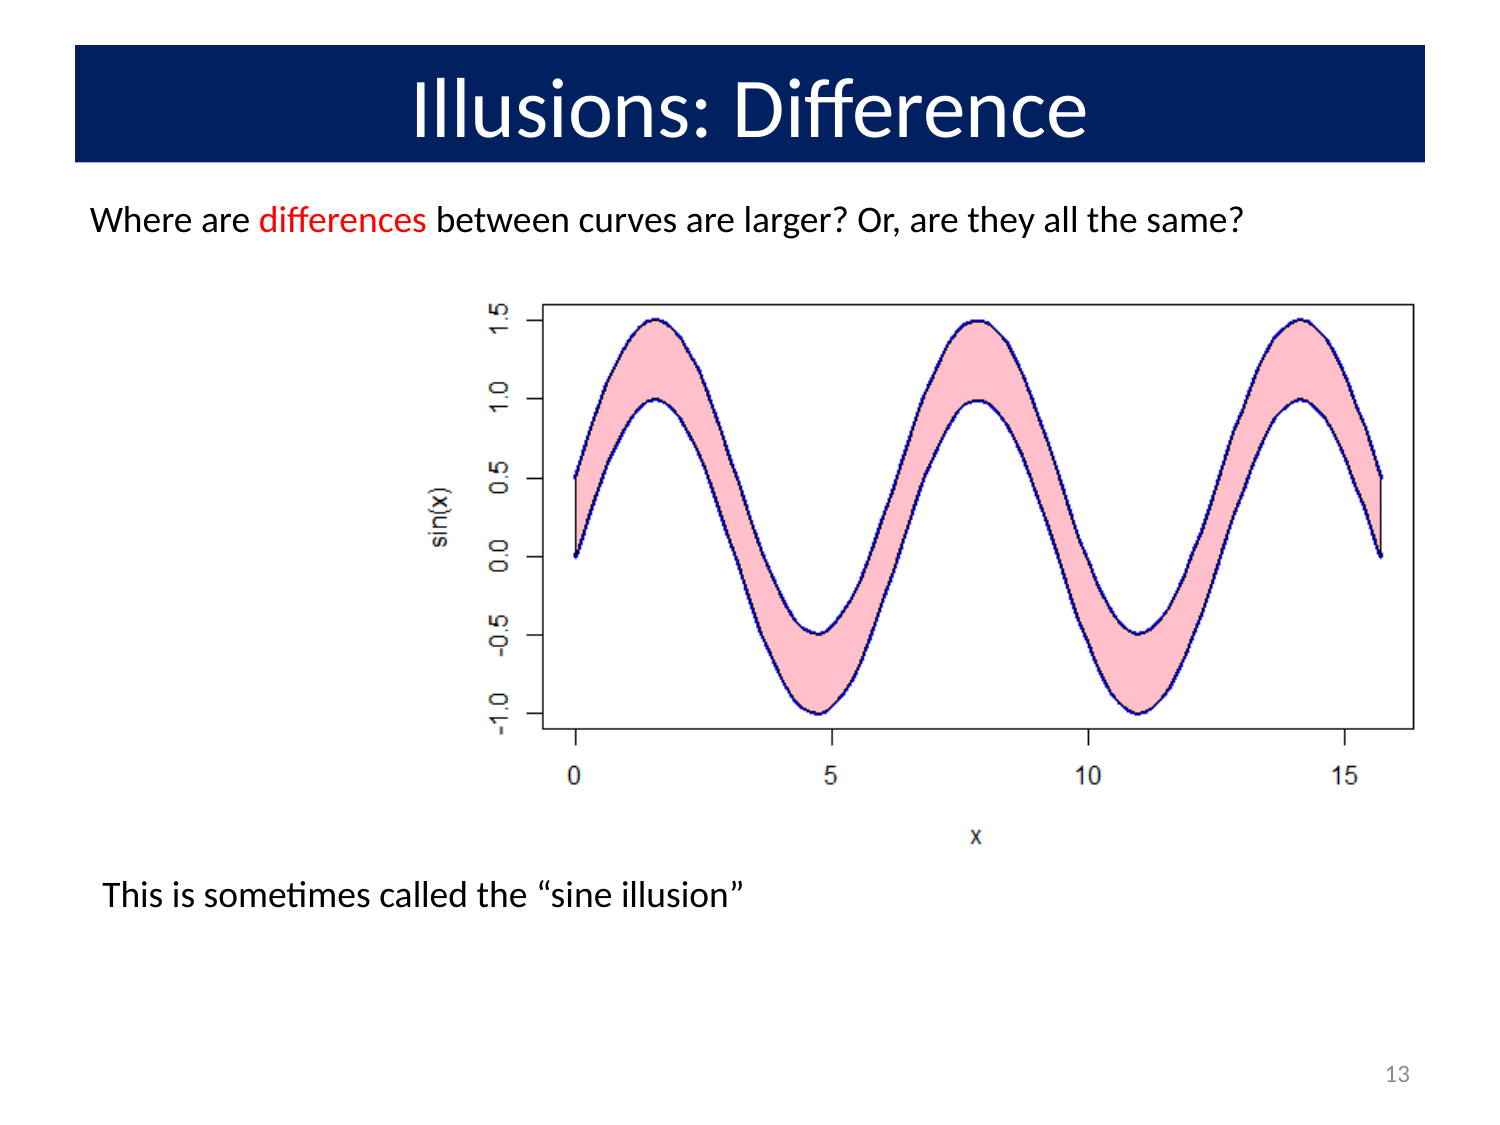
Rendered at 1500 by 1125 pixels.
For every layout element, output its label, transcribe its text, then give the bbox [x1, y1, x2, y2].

title Illusions: Difference [75, 45, 1425, 163]
text_box This is sometimes called the “sine illusion” [87, 862, 916, 923]
text_box Where are differences between curves are larger? Or, are they all the same? [74, 187, 1425, 248]
picture [407, 276, 1424, 849]
slide_number 13 [1074, 1042, 1425, 1103]
